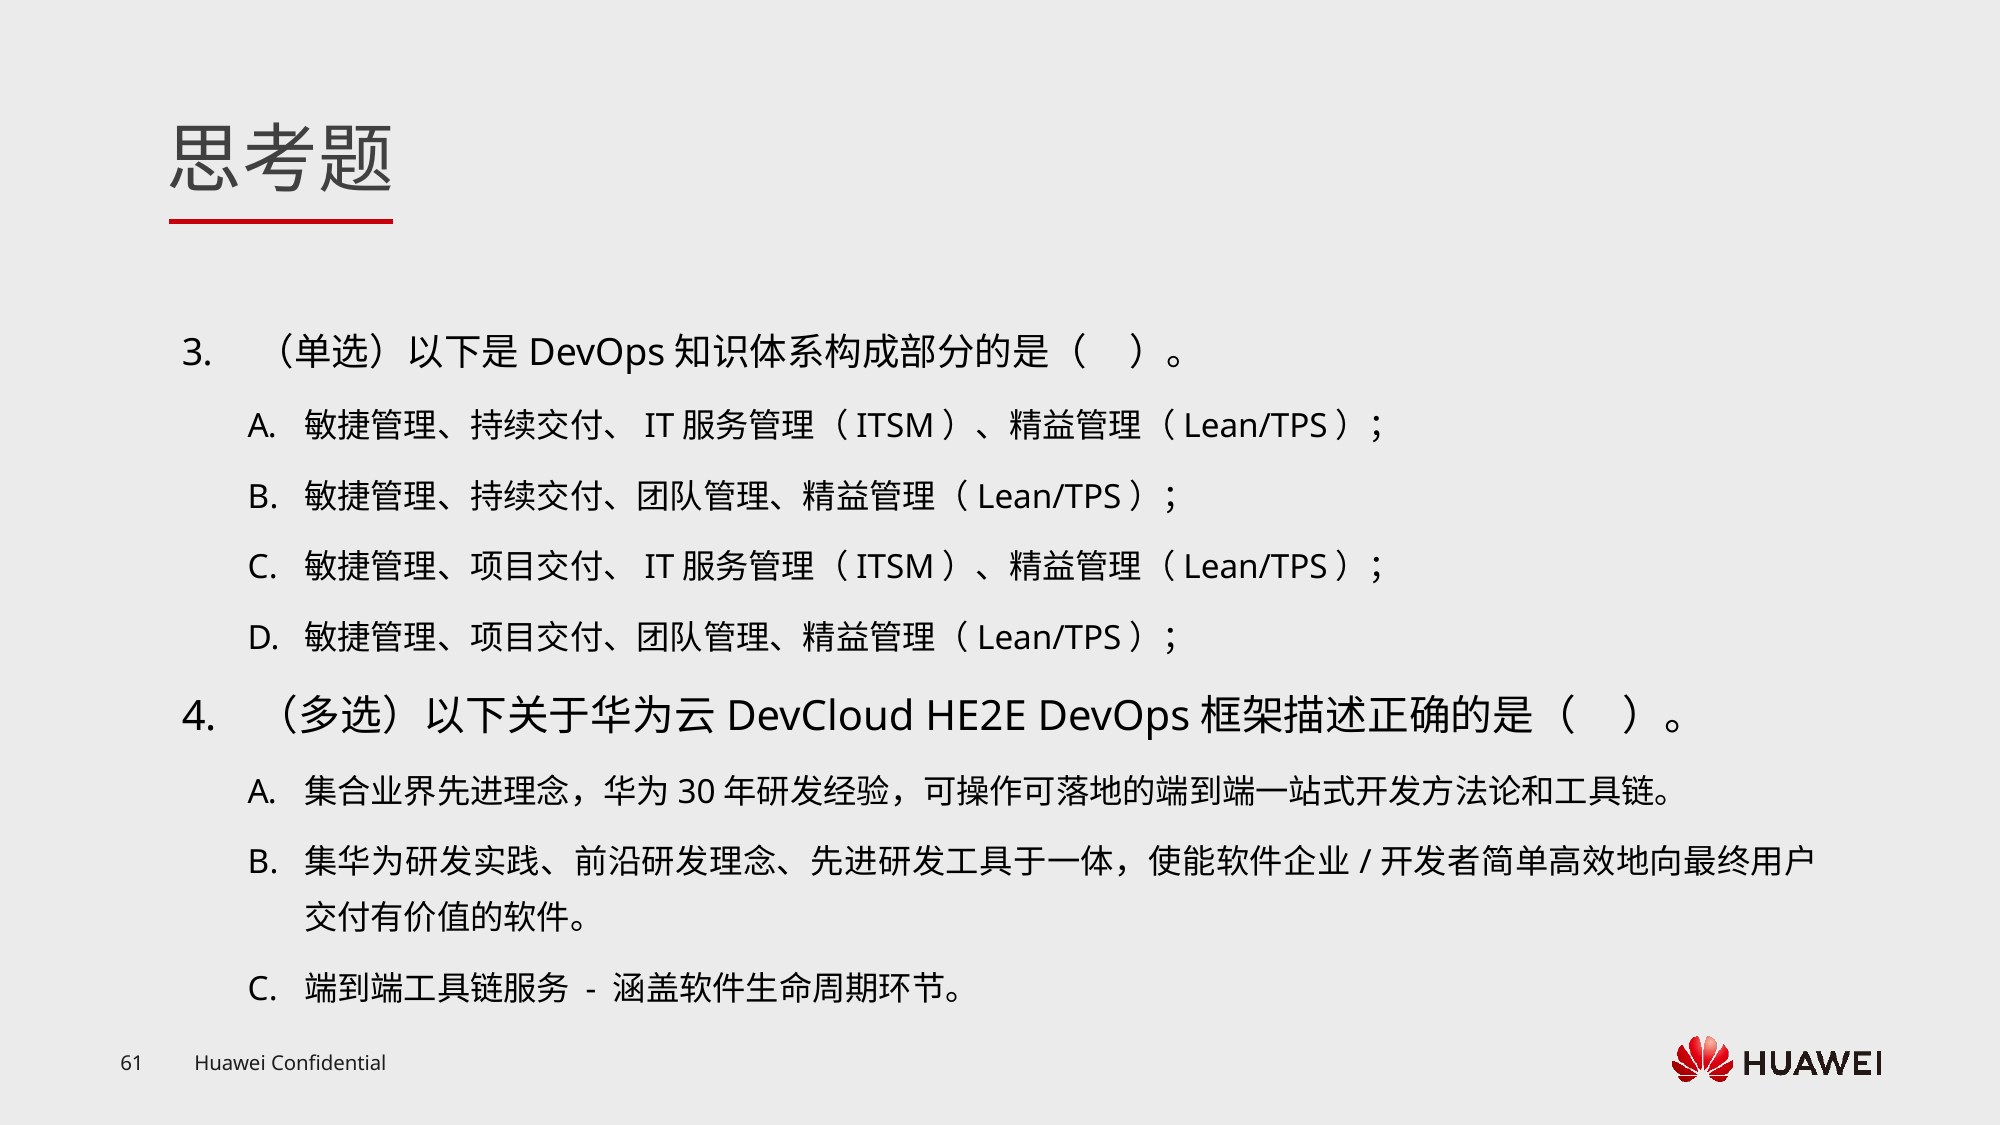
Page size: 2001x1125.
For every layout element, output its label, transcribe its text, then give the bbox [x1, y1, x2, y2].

list （单选）以下是DevOps知识体系构成部分的是（ ）。 敏捷管理、持续交付、IT服务管理（ITSM）、精益管理（Lean/TPS）； 敏捷管理、持续交付、团队管理、精益管理（Lean/TPS）； 敏捷管理、项目交付、IT服务管理（ITSM）、精益管理（Lean/TPS）； 敏捷管理、项目交付、团队管理、精益管理（Lean/TPS）； （多选）以下关于华为云DevCloud HE2E DevOps框架描述正确的是（ ）。 集合业界先进理念，华为30年研发经验，可操作可落地的端到端一站式开发方法论和工具链。 集华为研发实践、前沿研发理念、先进研发工具于一体，使能软件企业/开发者简单高效地向最终用户交付有价值的软件。 端到端工具链服务 - 涵盖软件生命周期环节。 [167, 302, 1833, 970]
picture [1672, 1036, 1881, 1082]
